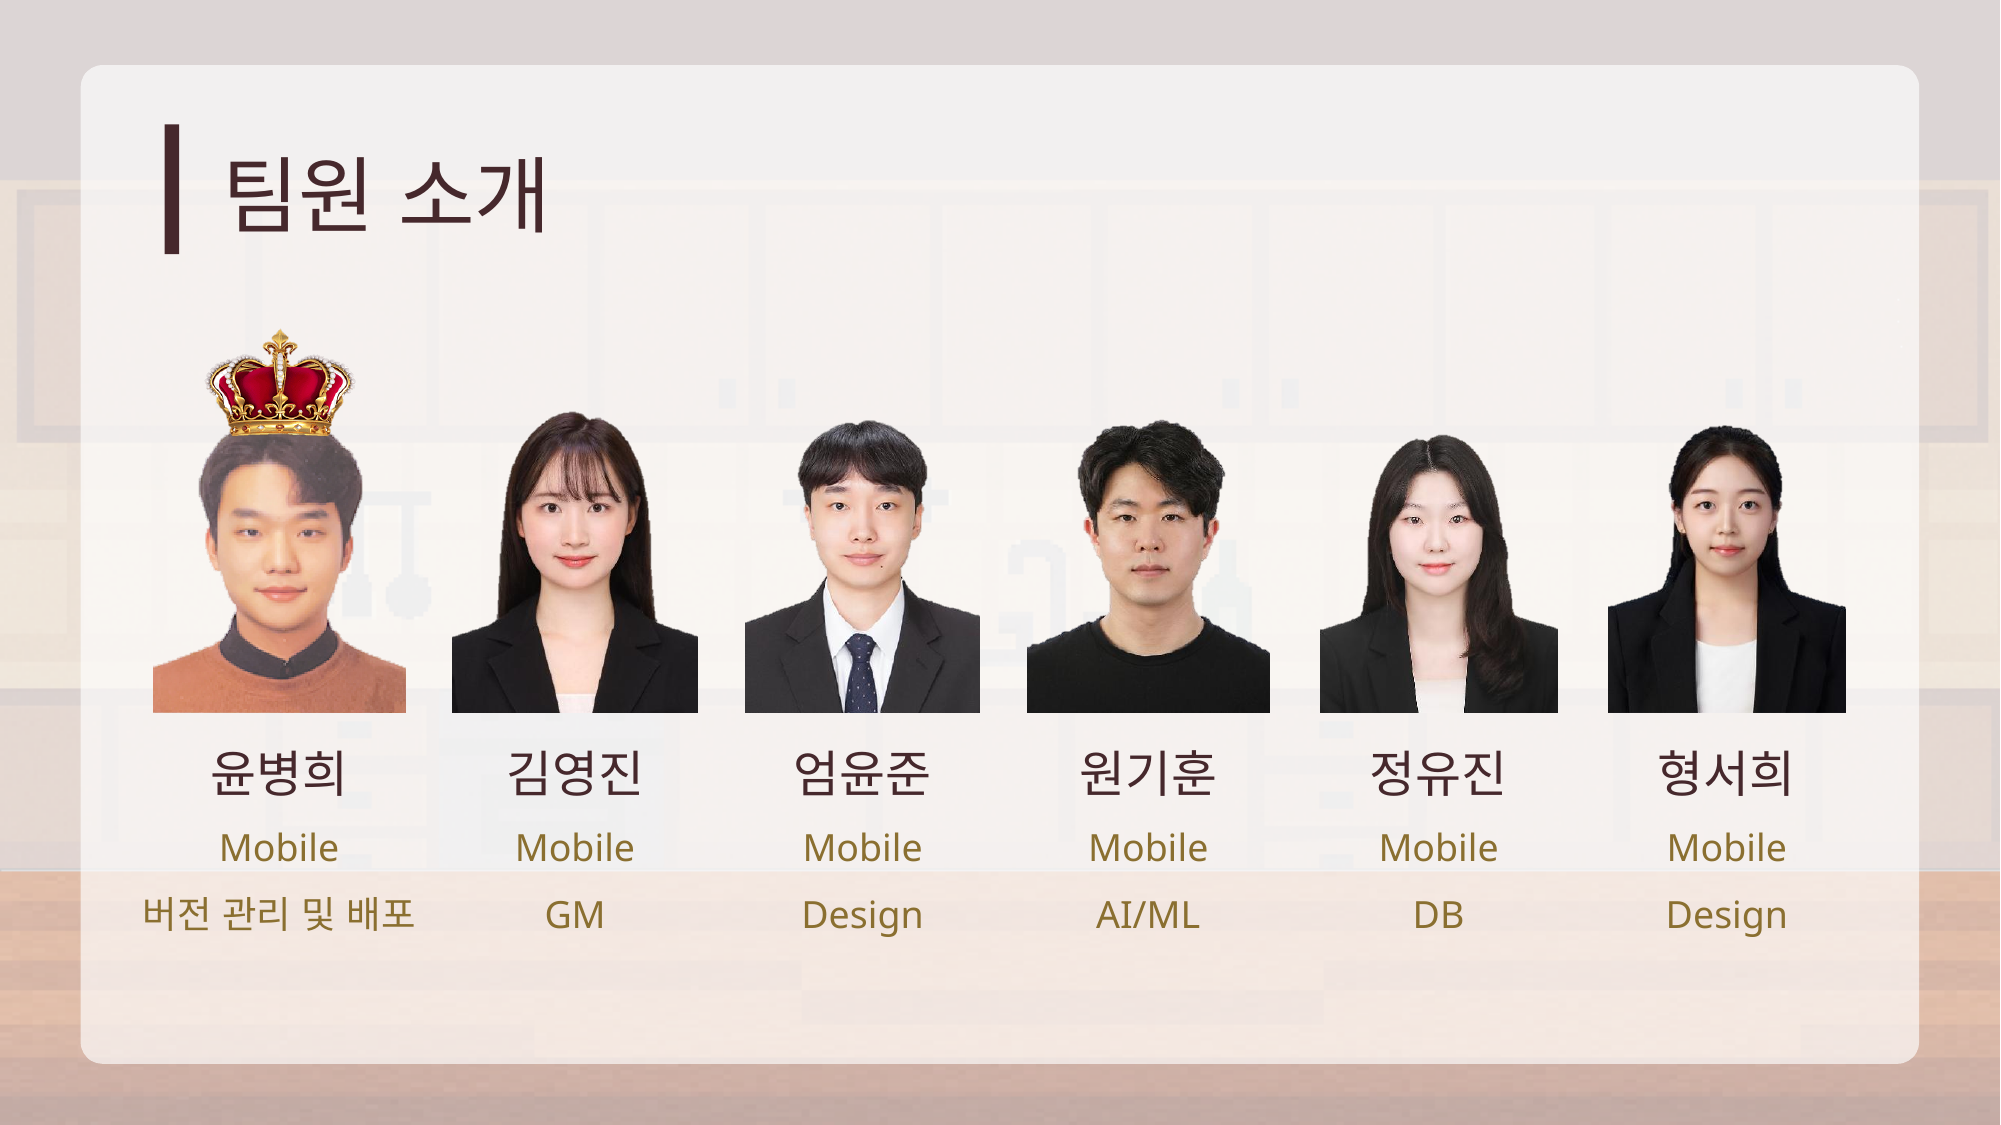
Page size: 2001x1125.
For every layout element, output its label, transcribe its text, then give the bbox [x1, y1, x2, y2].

picture [1027, 401, 1270, 713]
text_box 정유진 [1354, 735, 1523, 811]
text_box Mobile DB [1363, 793, 1514, 944]
text_box 김영진 [491, 735, 659, 811]
picture [1608, 397, 1846, 713]
text_box [79, 64, 1921, 1065]
picture [745, 401, 980, 713]
text_box 원기훈 [1064, 735, 1233, 811]
text_box 형서희 [1643, 735, 1811, 811]
text_box Mobile Design [786, 793, 939, 944]
text_box Mobile Design [1650, 793, 1804, 944]
picture [153, 305, 406, 713]
text_box 윤병희 [195, 735, 364, 793]
text_box Mobile 버전 관리 및 배포 [127, 793, 431, 944]
picture [1320, 397, 1558, 713]
text_box 팀원 소개 [207, 144, 588, 255]
text_box 엄윤준 [778, 735, 947, 811]
picture [452, 397, 698, 713]
text_box Mobile GM [499, 793, 651, 944]
text_box [164, 123, 180, 255]
text_box Mobile AI/ML [1073, 793, 1224, 944]
